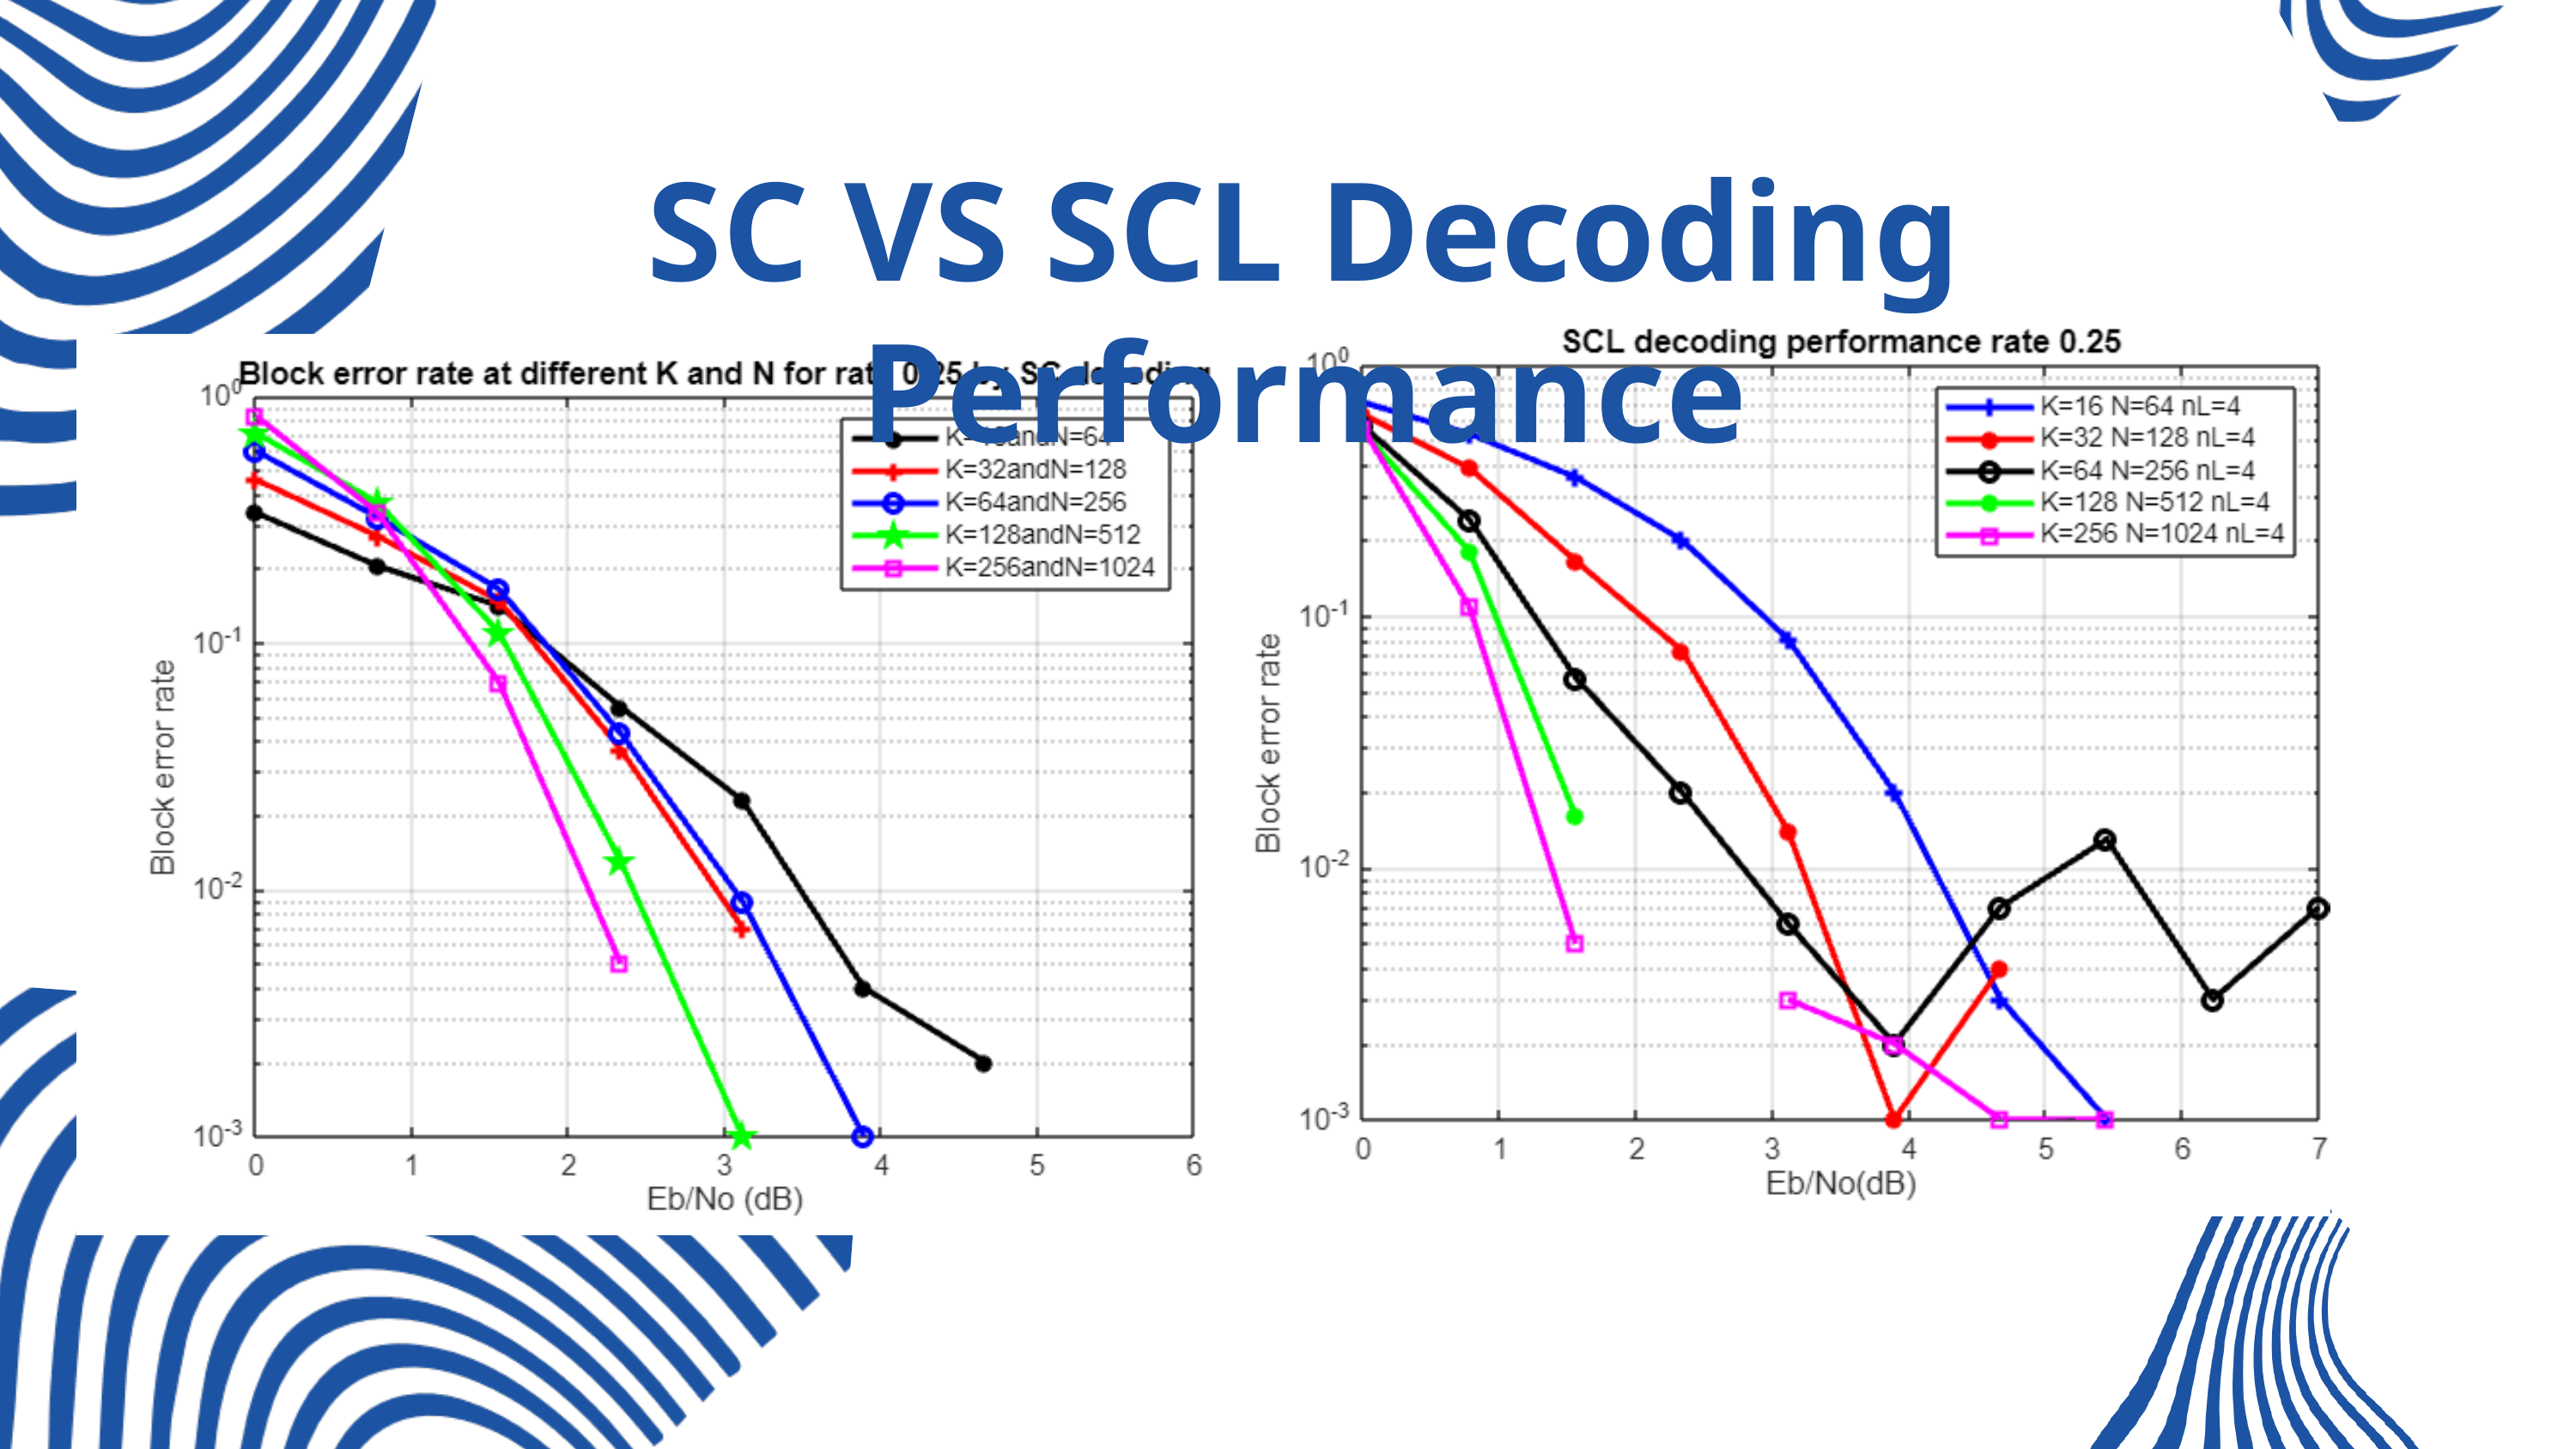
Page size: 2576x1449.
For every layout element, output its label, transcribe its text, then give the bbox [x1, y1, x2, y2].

text_box [2087, 1076, 2576, 1449]
text_box SC VS SCL Decoding Performance [234, 147, 2373, 470]
text_box [2272, 0, 2576, 359]
text_box [0, 985, 854, 1449]
text_box [1219, 470, 2330, 1217]
text_box [76, 334, 1220, 1235]
text_box [0, 0, 444, 542]
